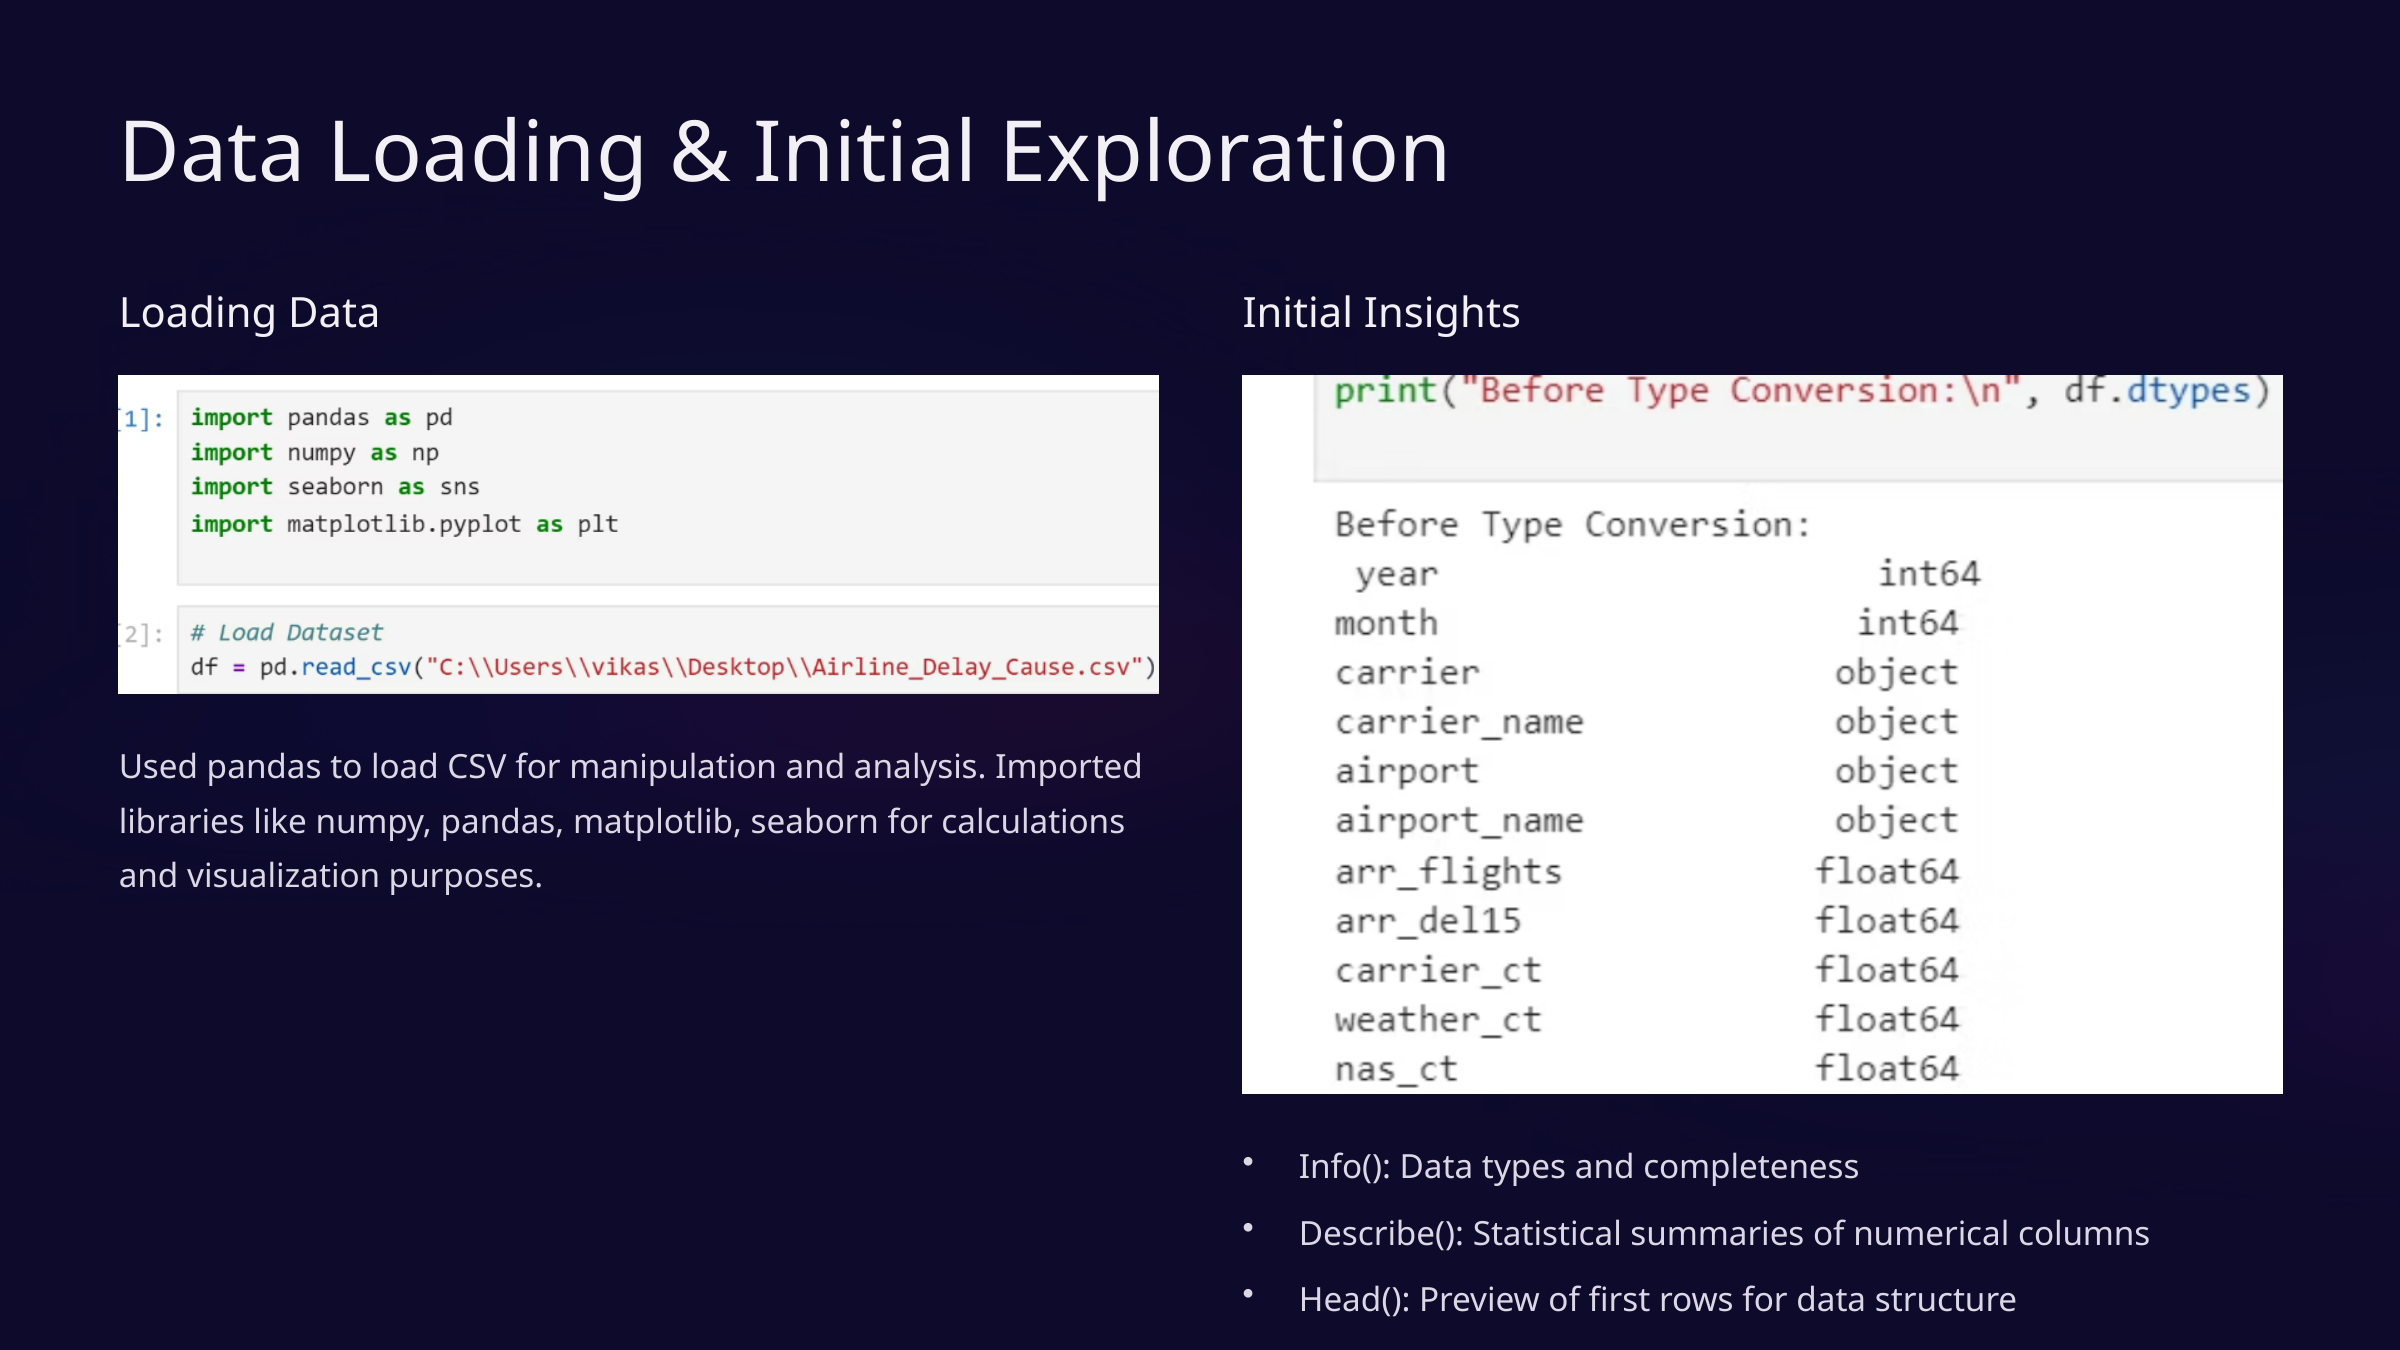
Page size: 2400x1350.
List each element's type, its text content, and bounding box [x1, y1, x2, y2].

text_box Initial Insights [1242, 284, 1667, 338]
text_box Head(): Preview of first rows for data structure [1242, 1263, 2283, 1318]
picture [1242, 375, 2283, 1094]
text_box Info(): Data types and completeness [1242, 1131, 2283, 1186]
picture [118, 375, 1159, 694]
text_box Describe(): Statistical summaries of numerical columns [1242, 1197, 2283, 1252]
text_box Loading Data [118, 284, 543, 338]
text_box Data Loading & Initial Exploration [118, 93, 1534, 200]
text_box Used pandas to load CSV for manipulation and analysis. Imported libraries like numpy, pandas, matplotlib, seaborn for calculations and visualization purposes. [118, 731, 1159, 895]
